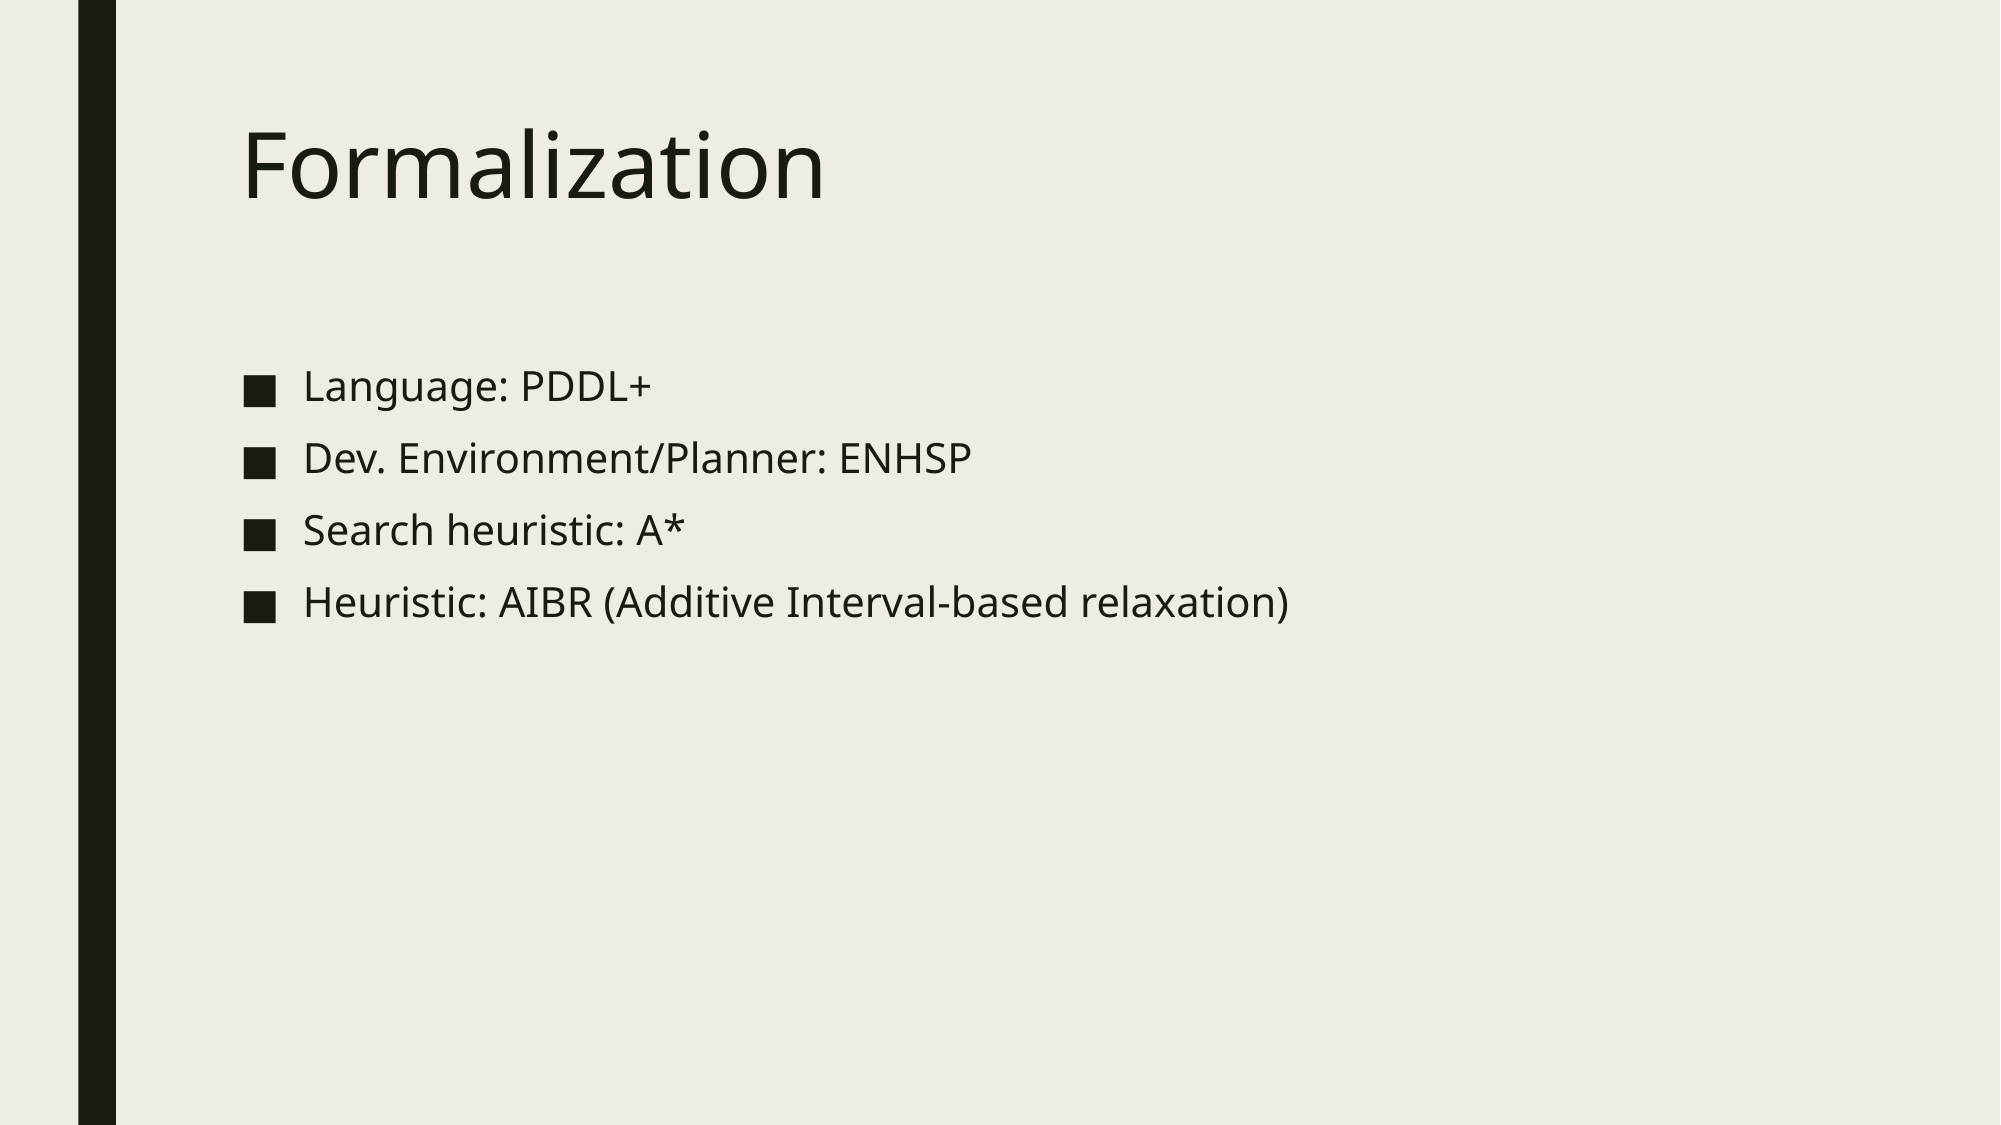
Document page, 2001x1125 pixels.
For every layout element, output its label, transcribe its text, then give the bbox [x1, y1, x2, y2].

title Formalization [225, 112, 1613, 356]
list Language: PDDL+ Dev. Environment/Planner: ENHSP Search heuristic: A* Heuristic: AIBR (Additive Interval-based relaxation) [225, 356, 1908, 944]
